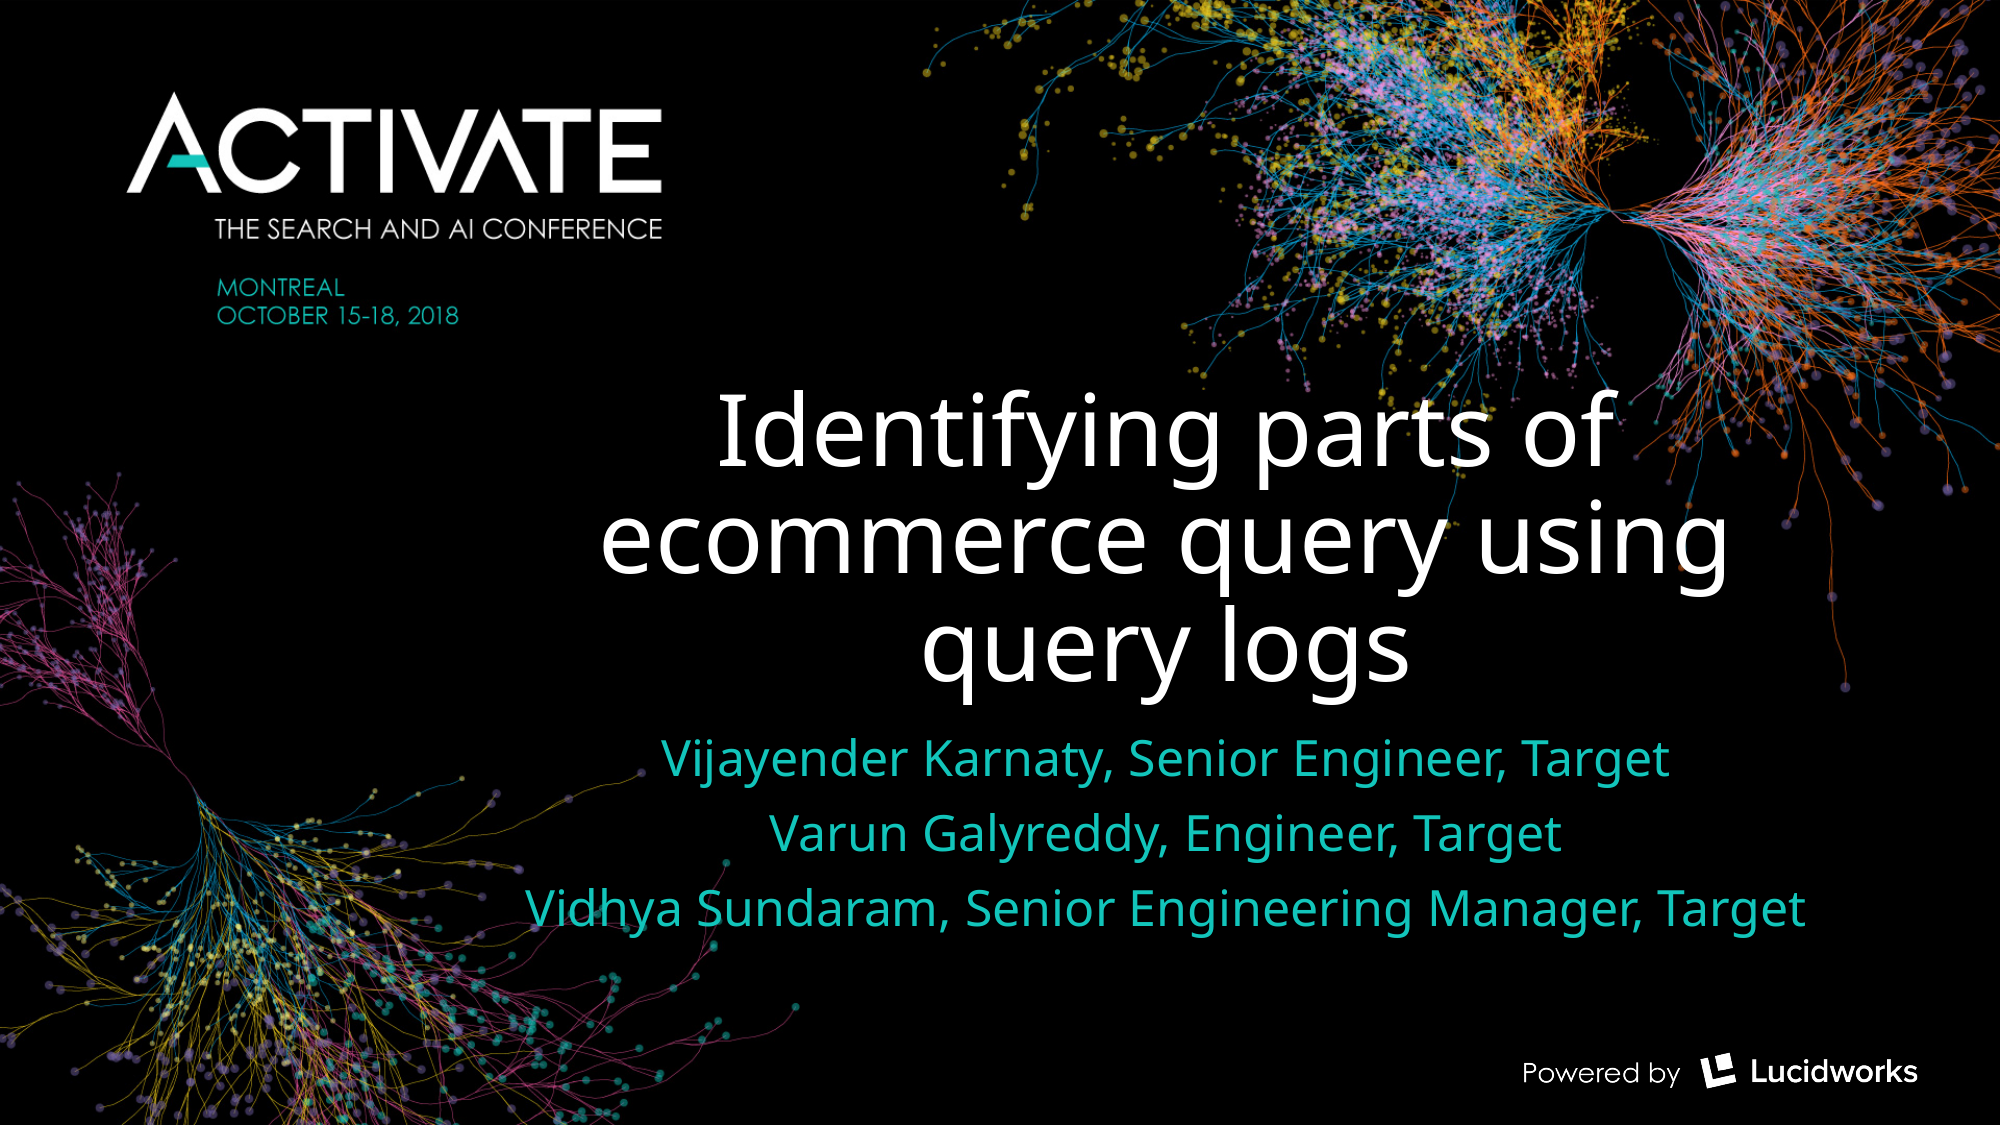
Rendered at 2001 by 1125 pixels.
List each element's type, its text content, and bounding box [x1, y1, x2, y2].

subtitle Vijayender Karnaty, Senior Engineer, Target Varun Galyreddy, Engineer, Target Vidhya Sundaram, Senior Engineering Manager, Target [469, 726, 1863, 1062]
title Identifying parts of ecommerce query using query logs [469, 319, 1863, 711]
picture [0, 0, 2000, 1125]
